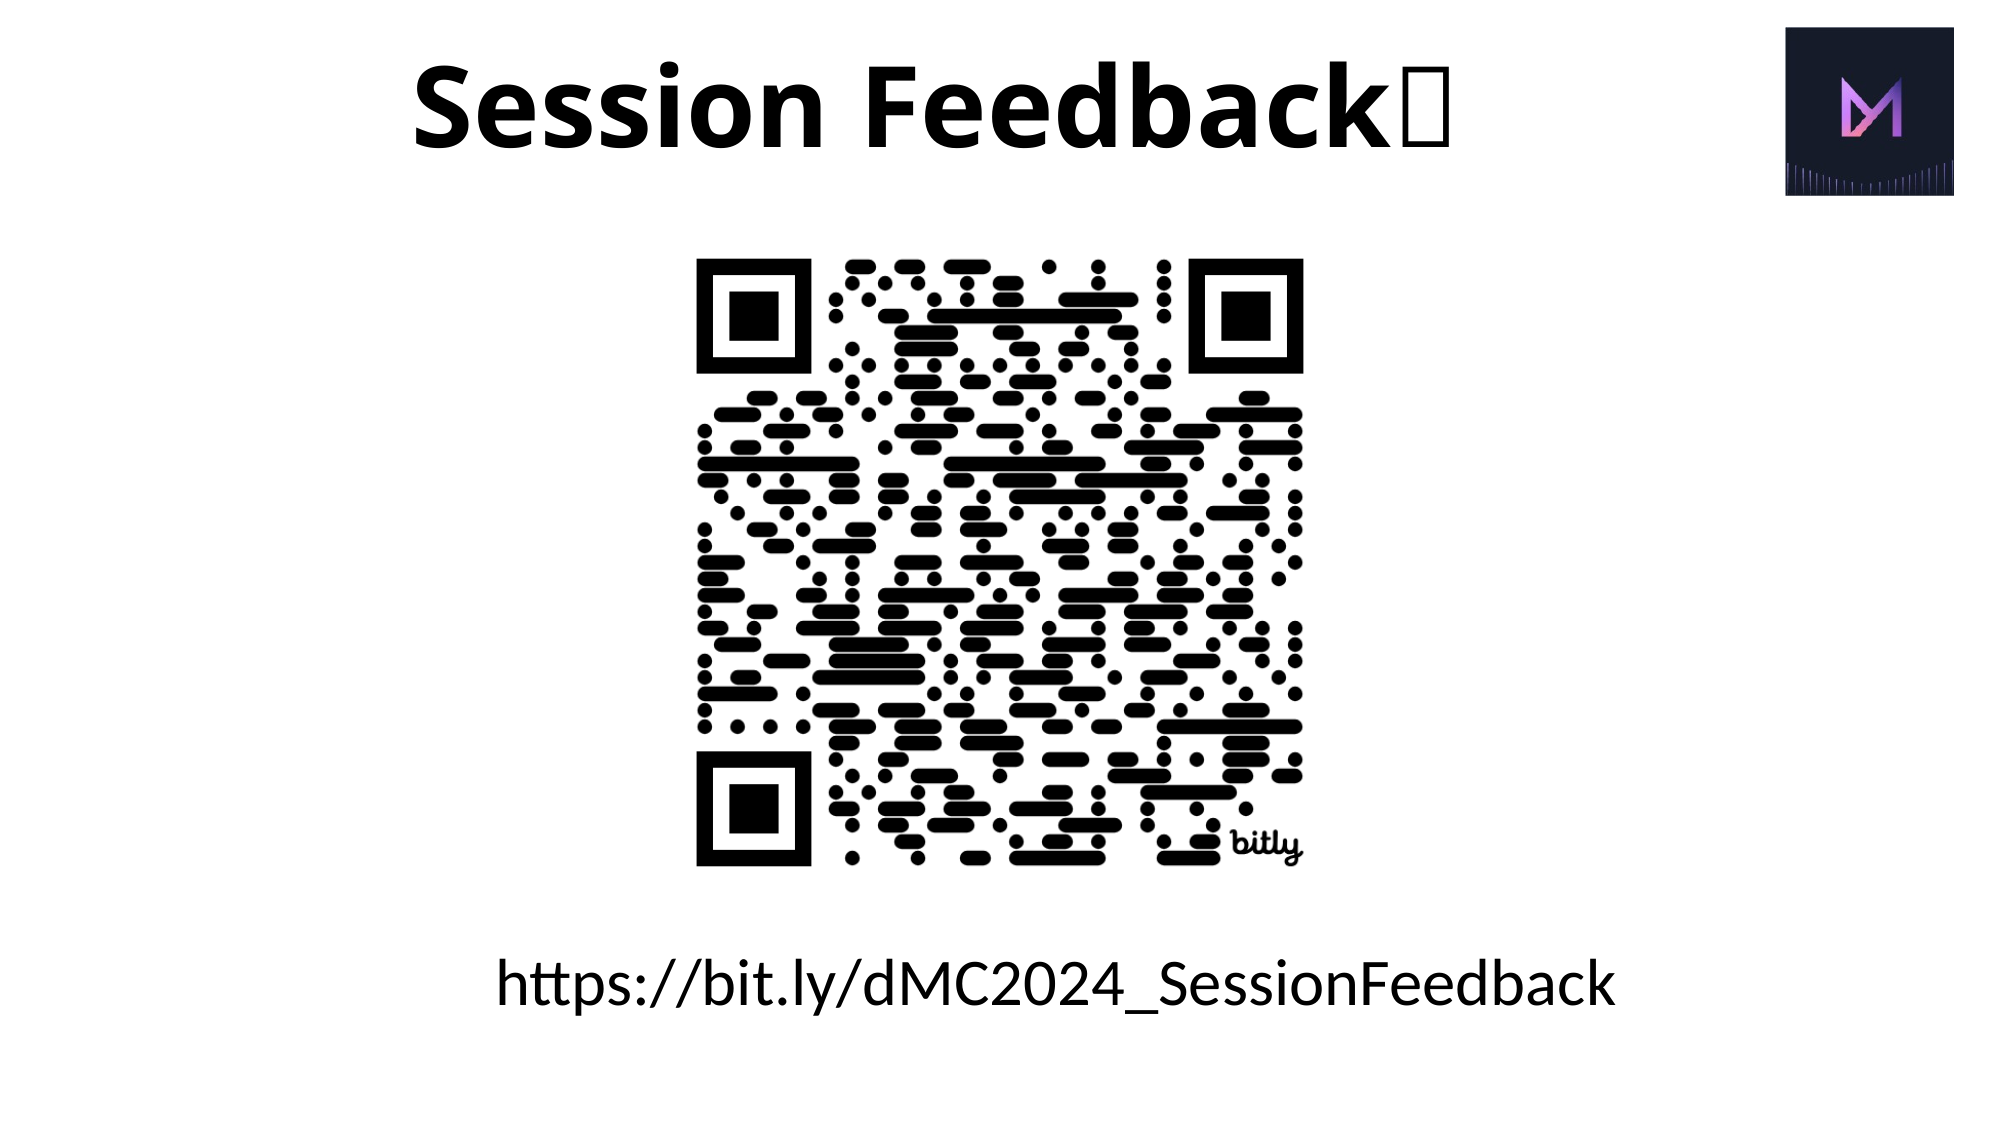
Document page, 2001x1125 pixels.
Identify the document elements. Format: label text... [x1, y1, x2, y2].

picture [1785, 27, 1954, 196]
text_box Session Feedback💖 [397, 27, 1785, 177]
text_box https://bit.ly/dMC2024_SessionFeedback [480, 931, 1641, 1026]
picture [631, 193, 1369, 932]
